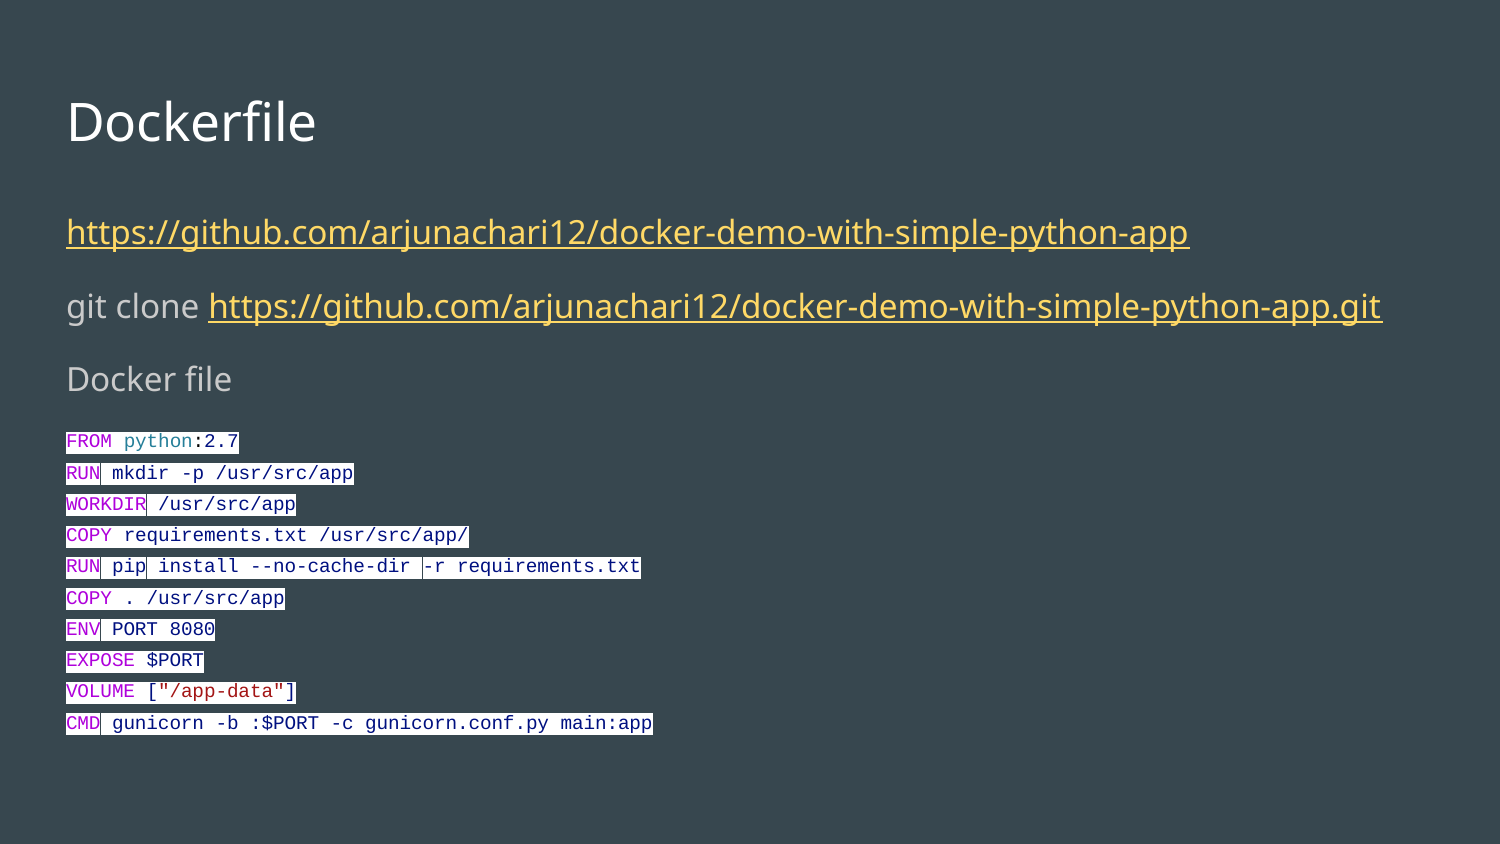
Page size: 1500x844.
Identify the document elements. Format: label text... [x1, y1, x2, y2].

title Dockerfile [51, 72, 1449, 167]
list https://github.com/arjunachari12/docker-demo-with-simple-python-app git clone https://github.com/arjunachari12/docker-demo-with-simple-python-app.git Docker file FROM python:2.7 RUN mkdir -p /usr/src/app WORKDIR /usr/src/app COPY requirements.txt /usr/src/app/ RUN pip install --no-cache-dir -r requirements.txt COPY . /usr/src/app ENV PORT 8080 EXPOSE $PORT VOLUME ["/app-data"] CMD gunicorn -b :$PORT -c gunicorn.conf.py main:app [51, 189, 1449, 750]
